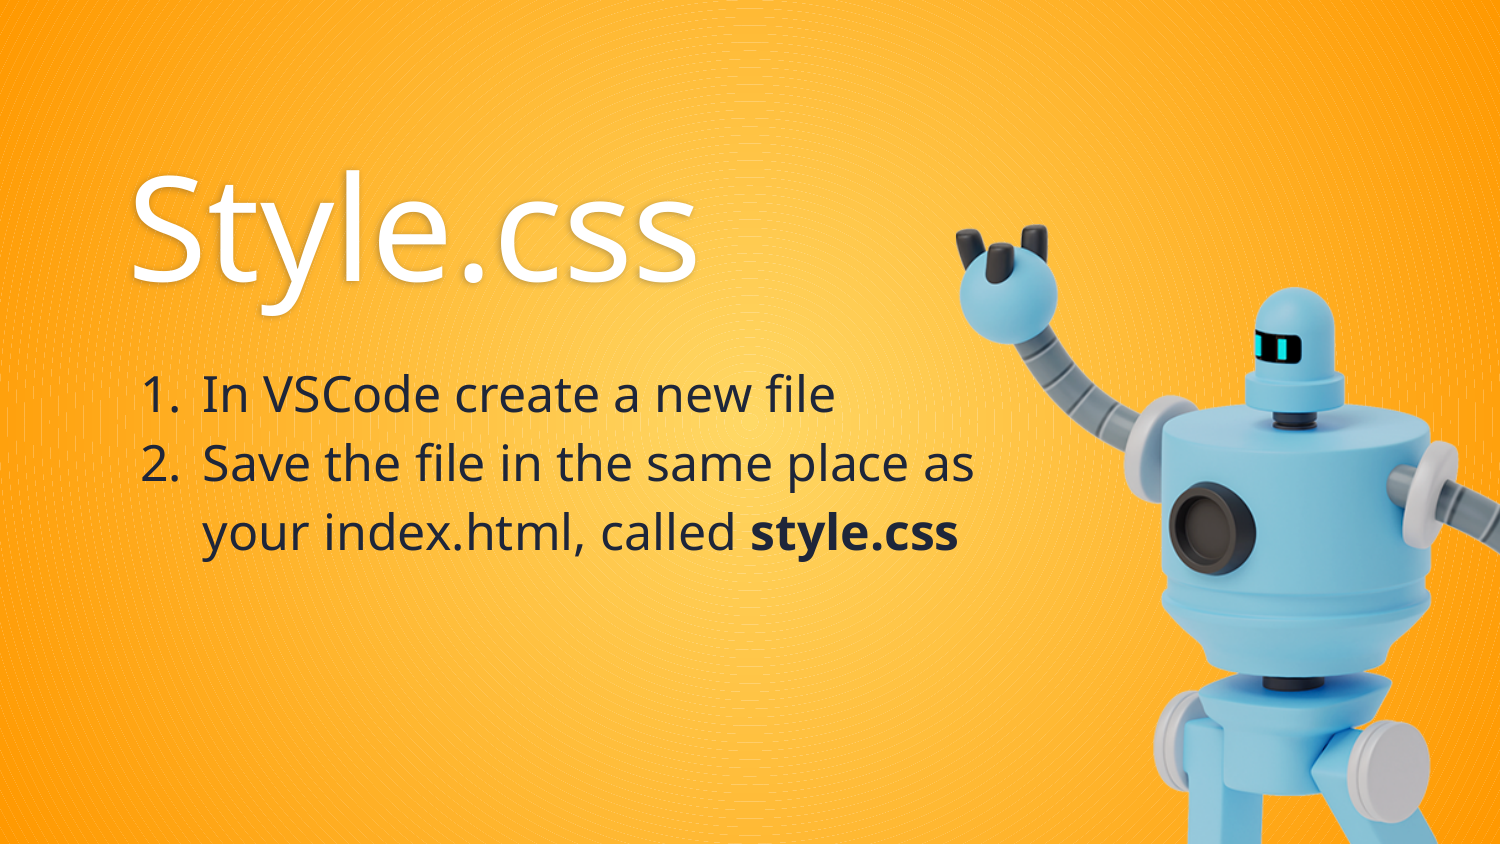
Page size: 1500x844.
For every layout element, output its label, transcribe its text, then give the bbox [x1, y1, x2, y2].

picture [955, 224, 1500, 844]
title Style.css [127, 161, 1270, 353]
subtitle In VSCode create a new file Save the file in the same place as your index.html, called style.css [127, 353, 950, 595]
